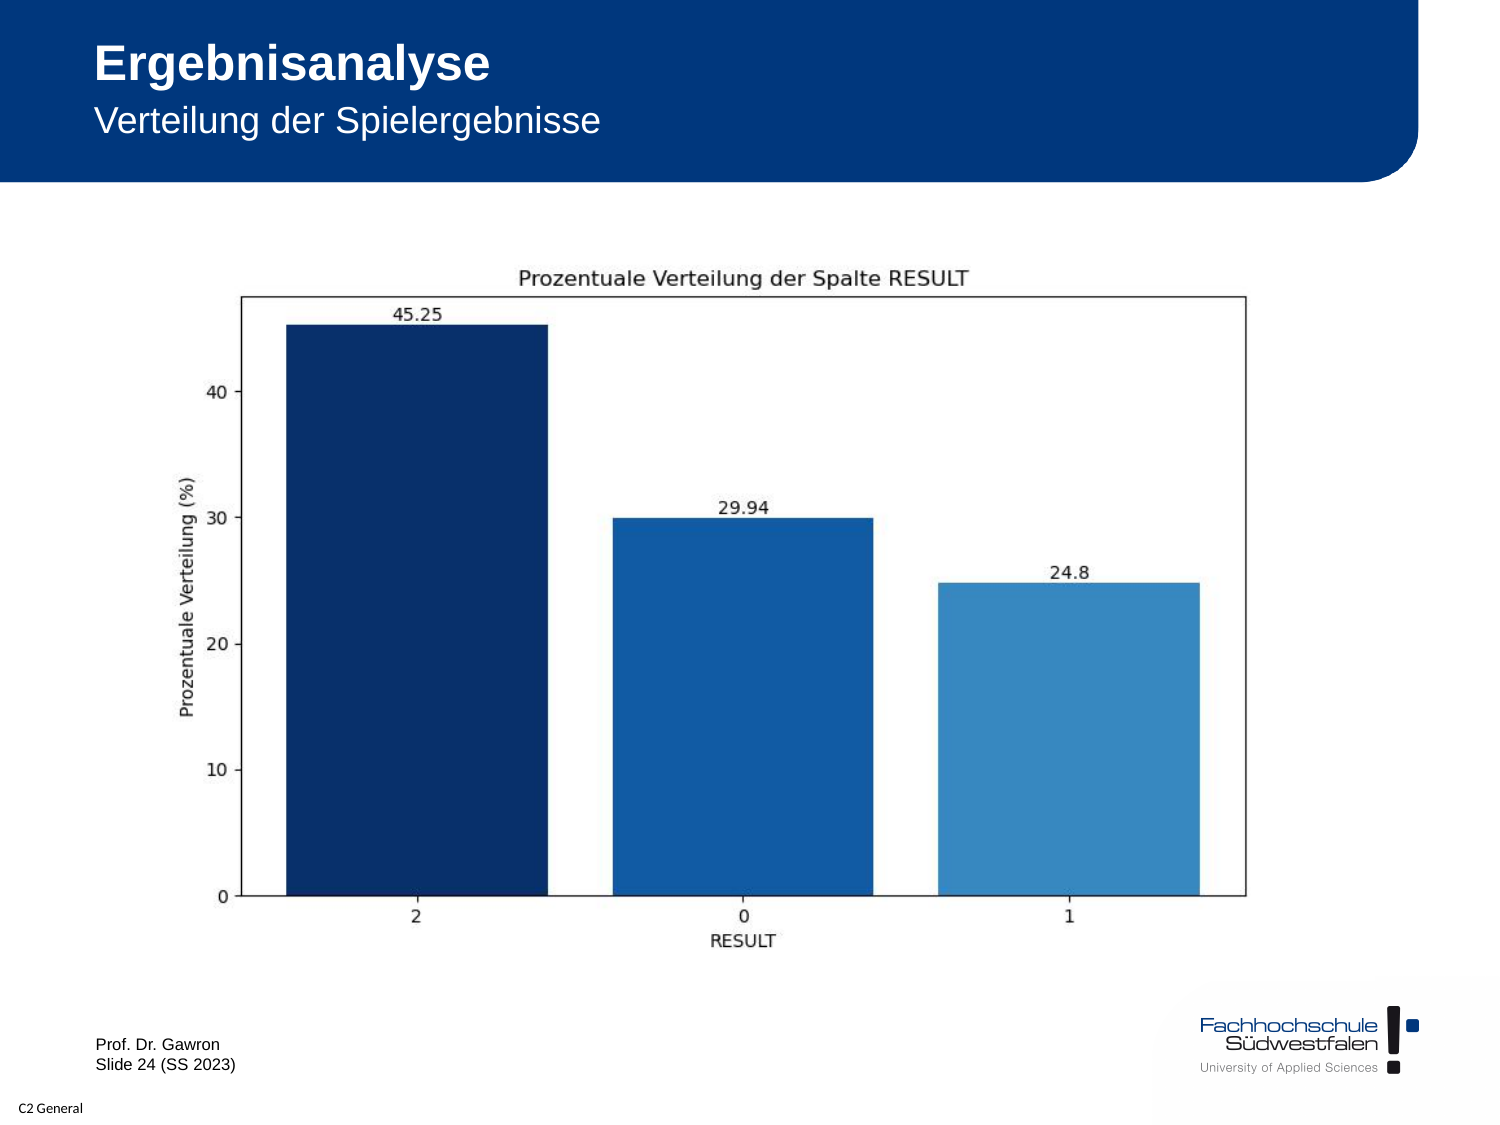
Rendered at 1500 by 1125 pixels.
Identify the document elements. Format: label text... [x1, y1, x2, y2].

list Verteilung der Spielergebnisse [93, 95, 1417, 141]
picture [0, 0, 1419, 183]
picture [79, 203, 1500, 1125]
title Ergebnisanalyse [93, 30, 1417, 91]
